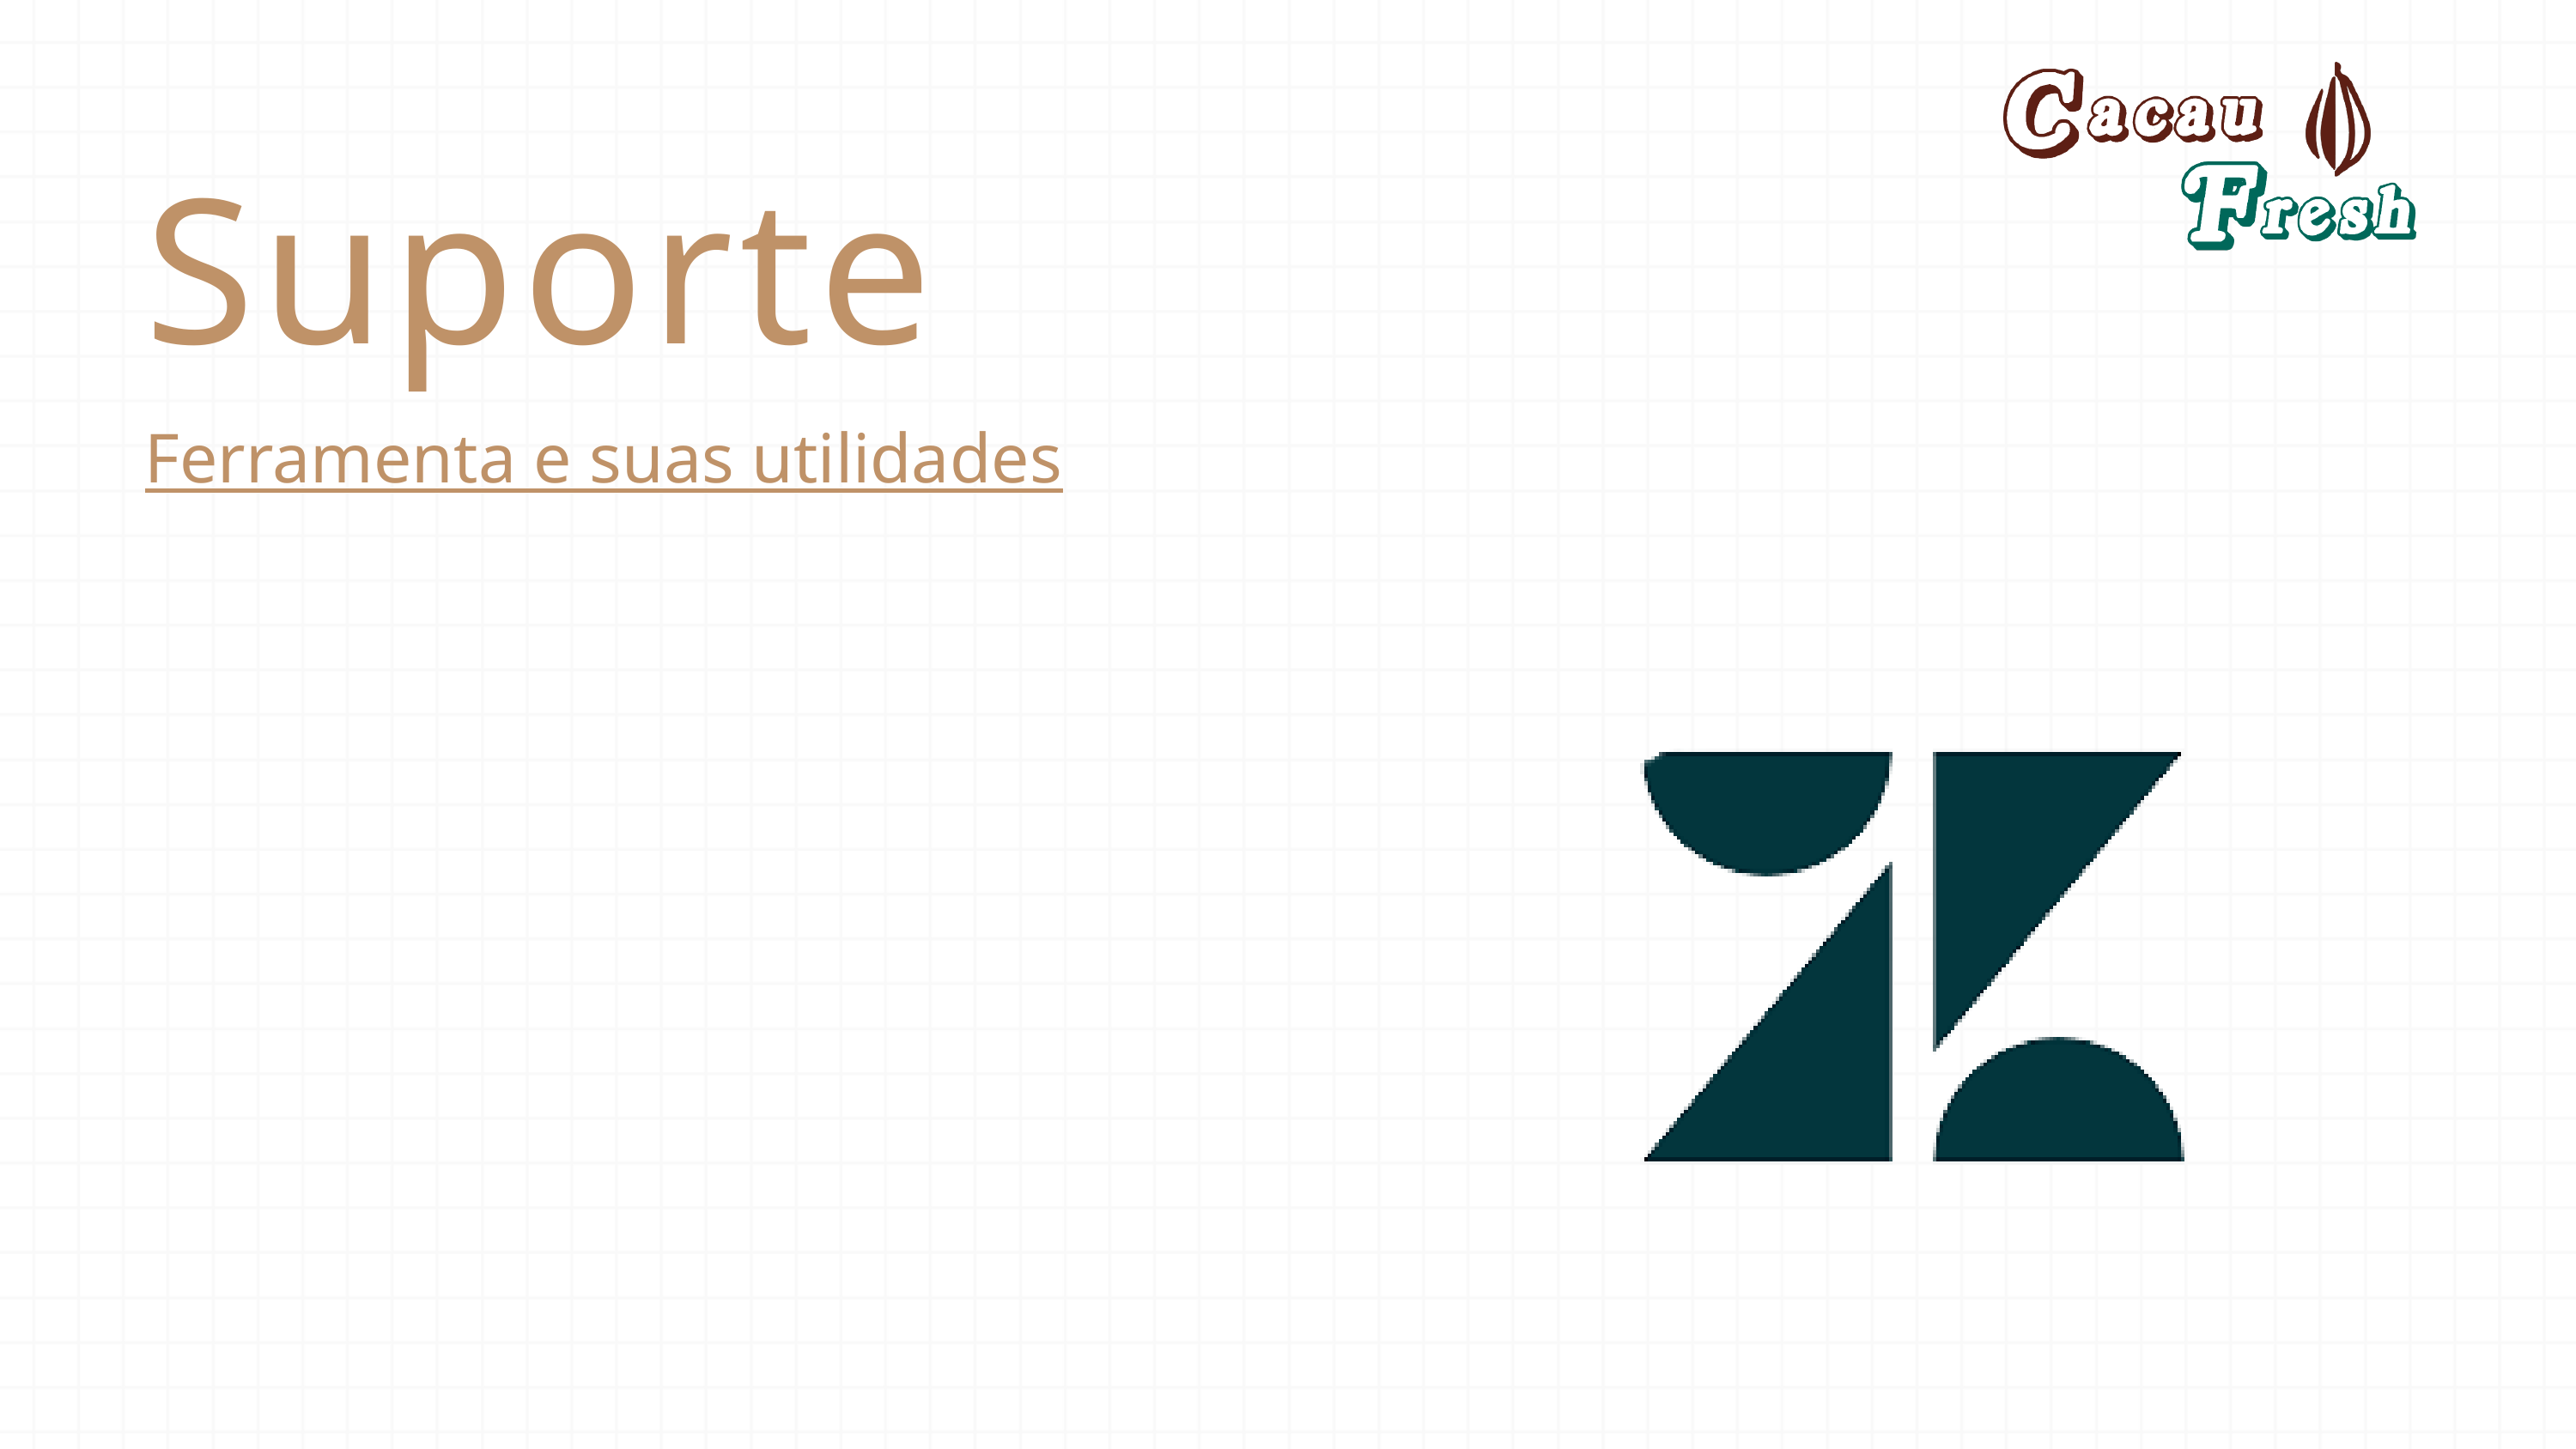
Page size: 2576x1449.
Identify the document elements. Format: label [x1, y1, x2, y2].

text_box [144, 144, 2006, 494]
picture [0, 0, 2576, 1449]
